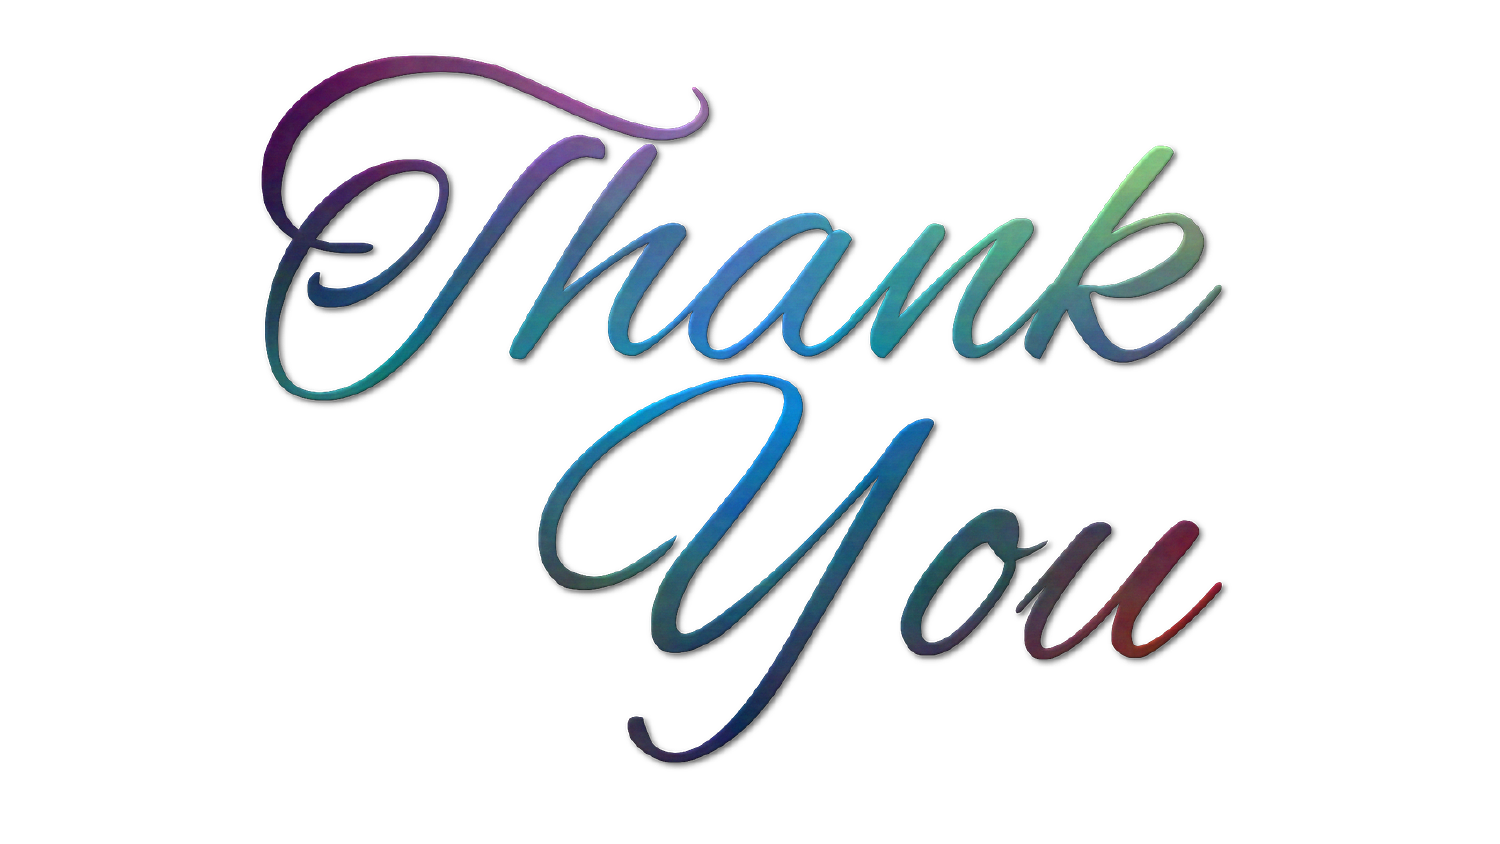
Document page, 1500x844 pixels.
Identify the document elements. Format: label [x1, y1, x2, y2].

picture [176, 0, 1302, 843]
